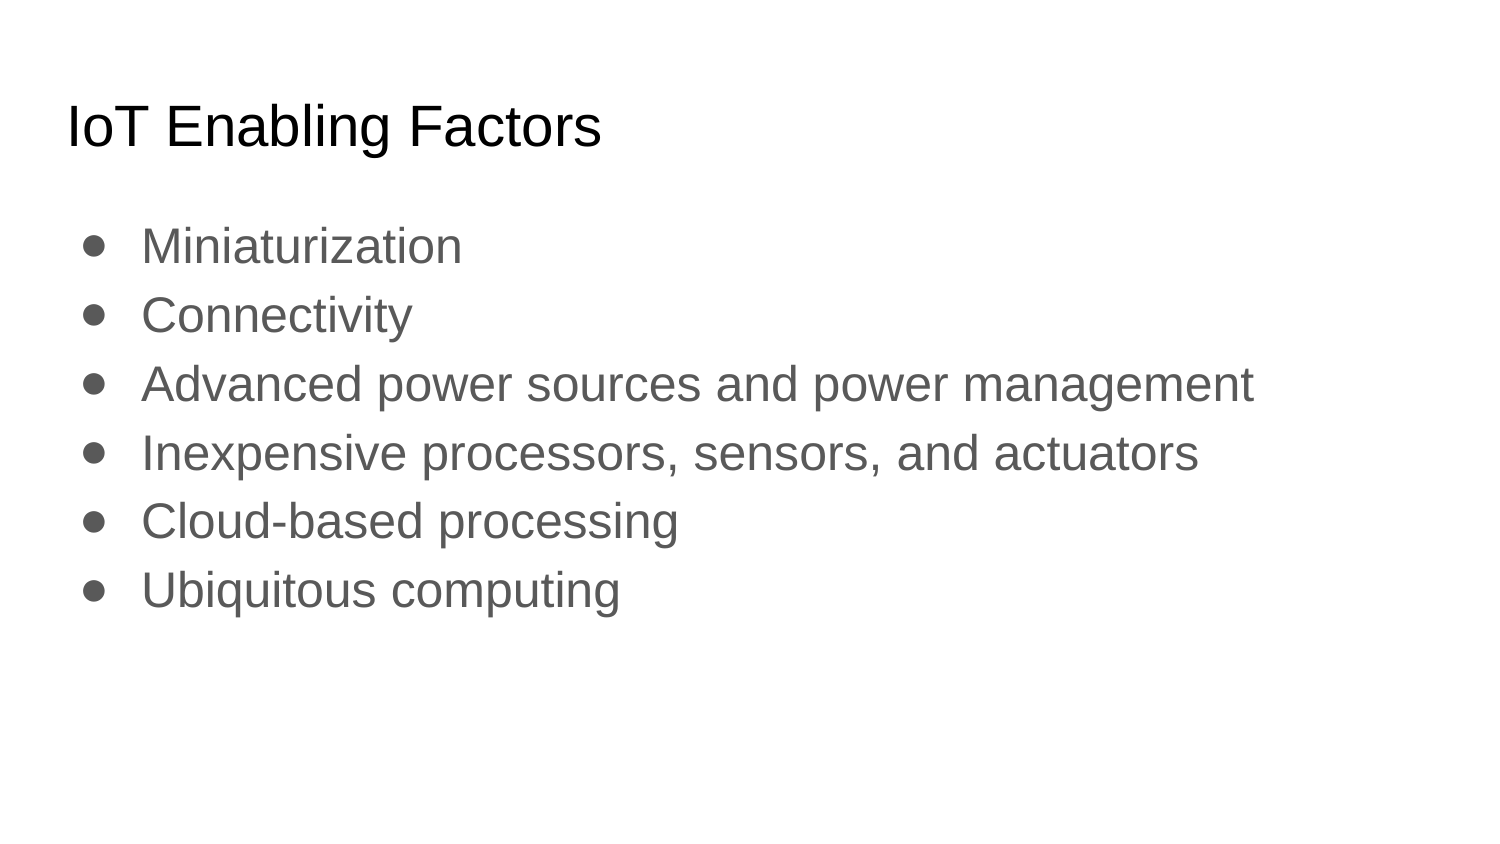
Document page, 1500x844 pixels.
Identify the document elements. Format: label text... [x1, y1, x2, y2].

list Miniaturization Connectivity Advanced power sources and power management Inexpensive processors, sensors, and actuators Cloud-based processing Ubiquitous computing [51, 189, 1449, 750]
title IoT Enabling Factors [51, 72, 1449, 167]
